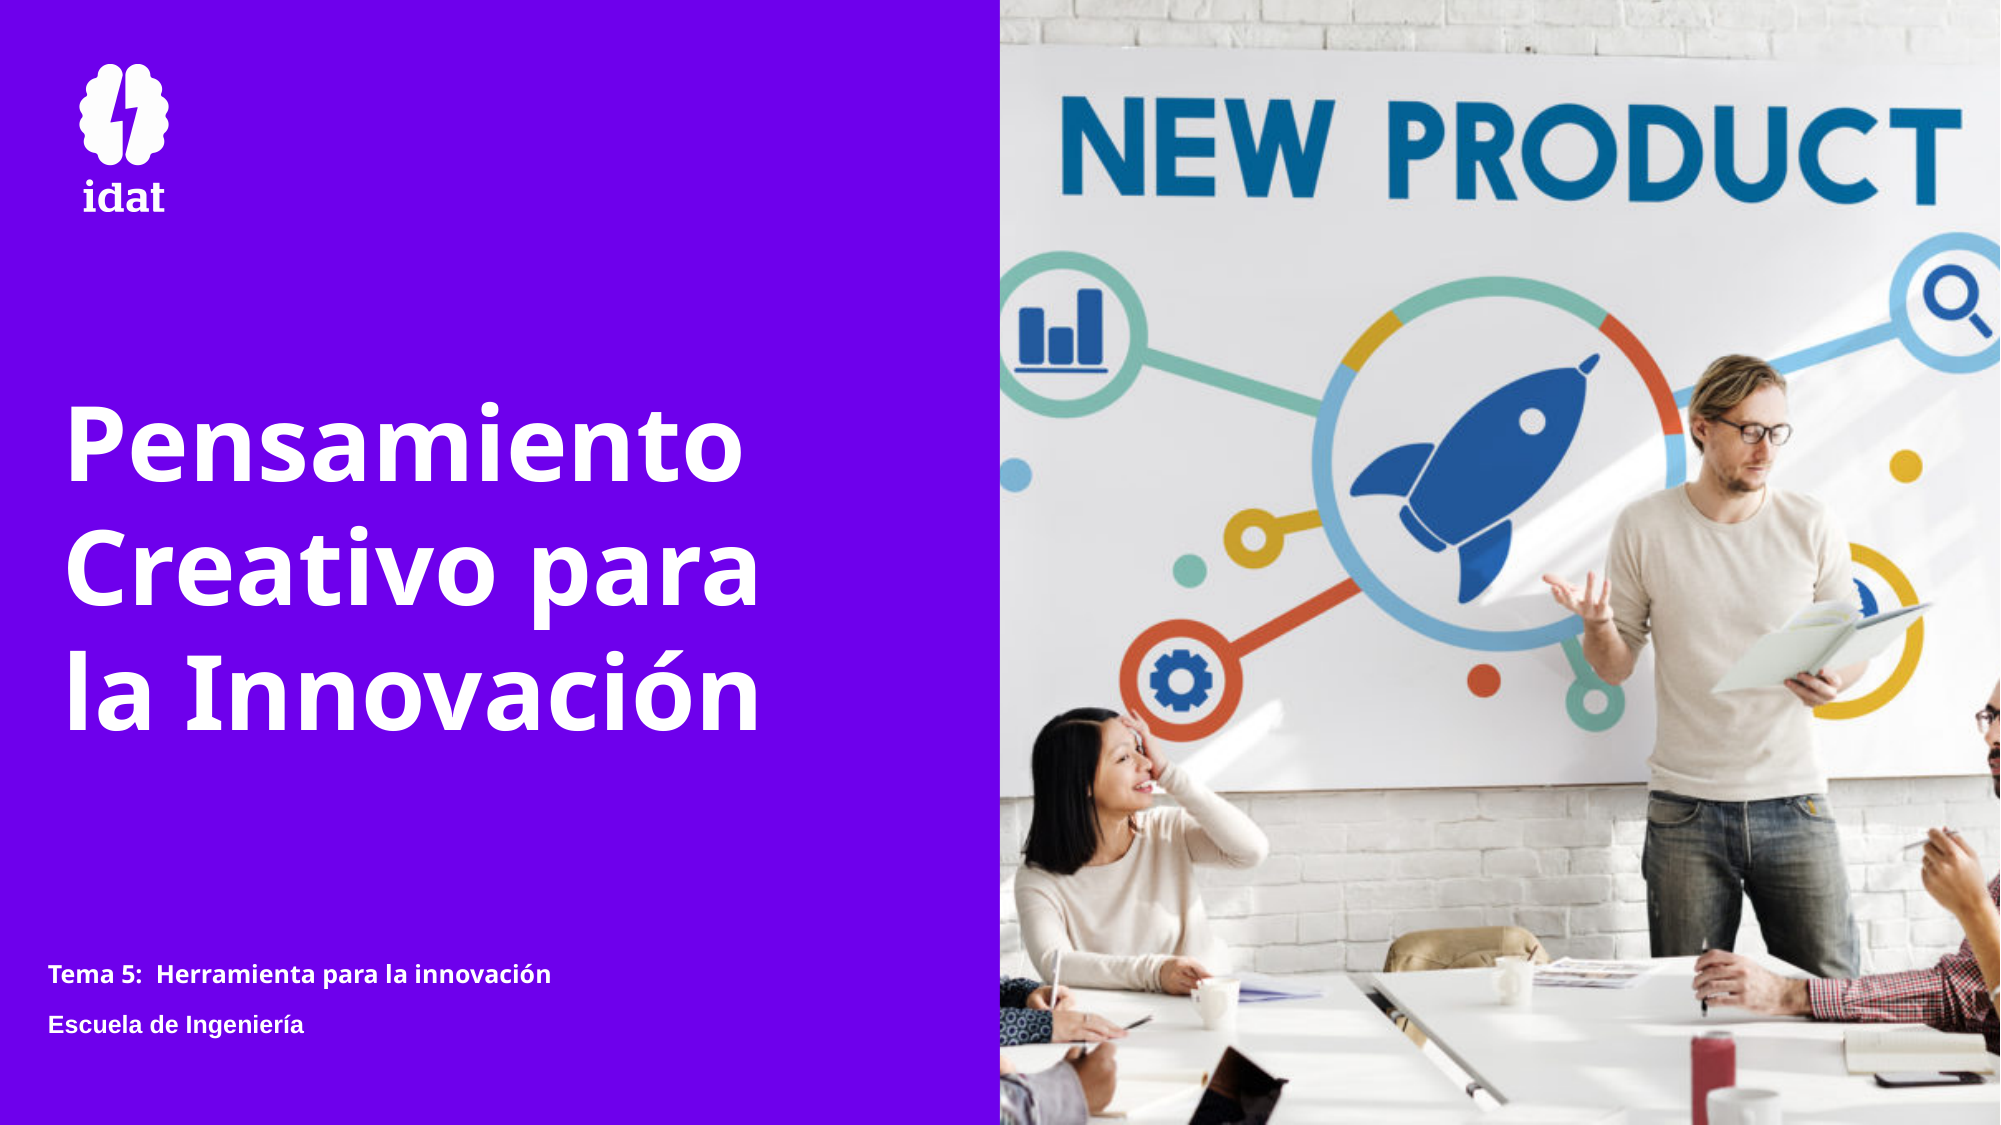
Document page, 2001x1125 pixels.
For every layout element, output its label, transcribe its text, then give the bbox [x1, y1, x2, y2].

picture [79, 64, 169, 212]
picture [999, 0, 2000, 1125]
list Tema 5: Herramienta para la innovación Escuela de Ingeniería [32, 950, 789, 1091]
list Pensamiento Creativo para la Innovación [62, 376, 819, 749]
